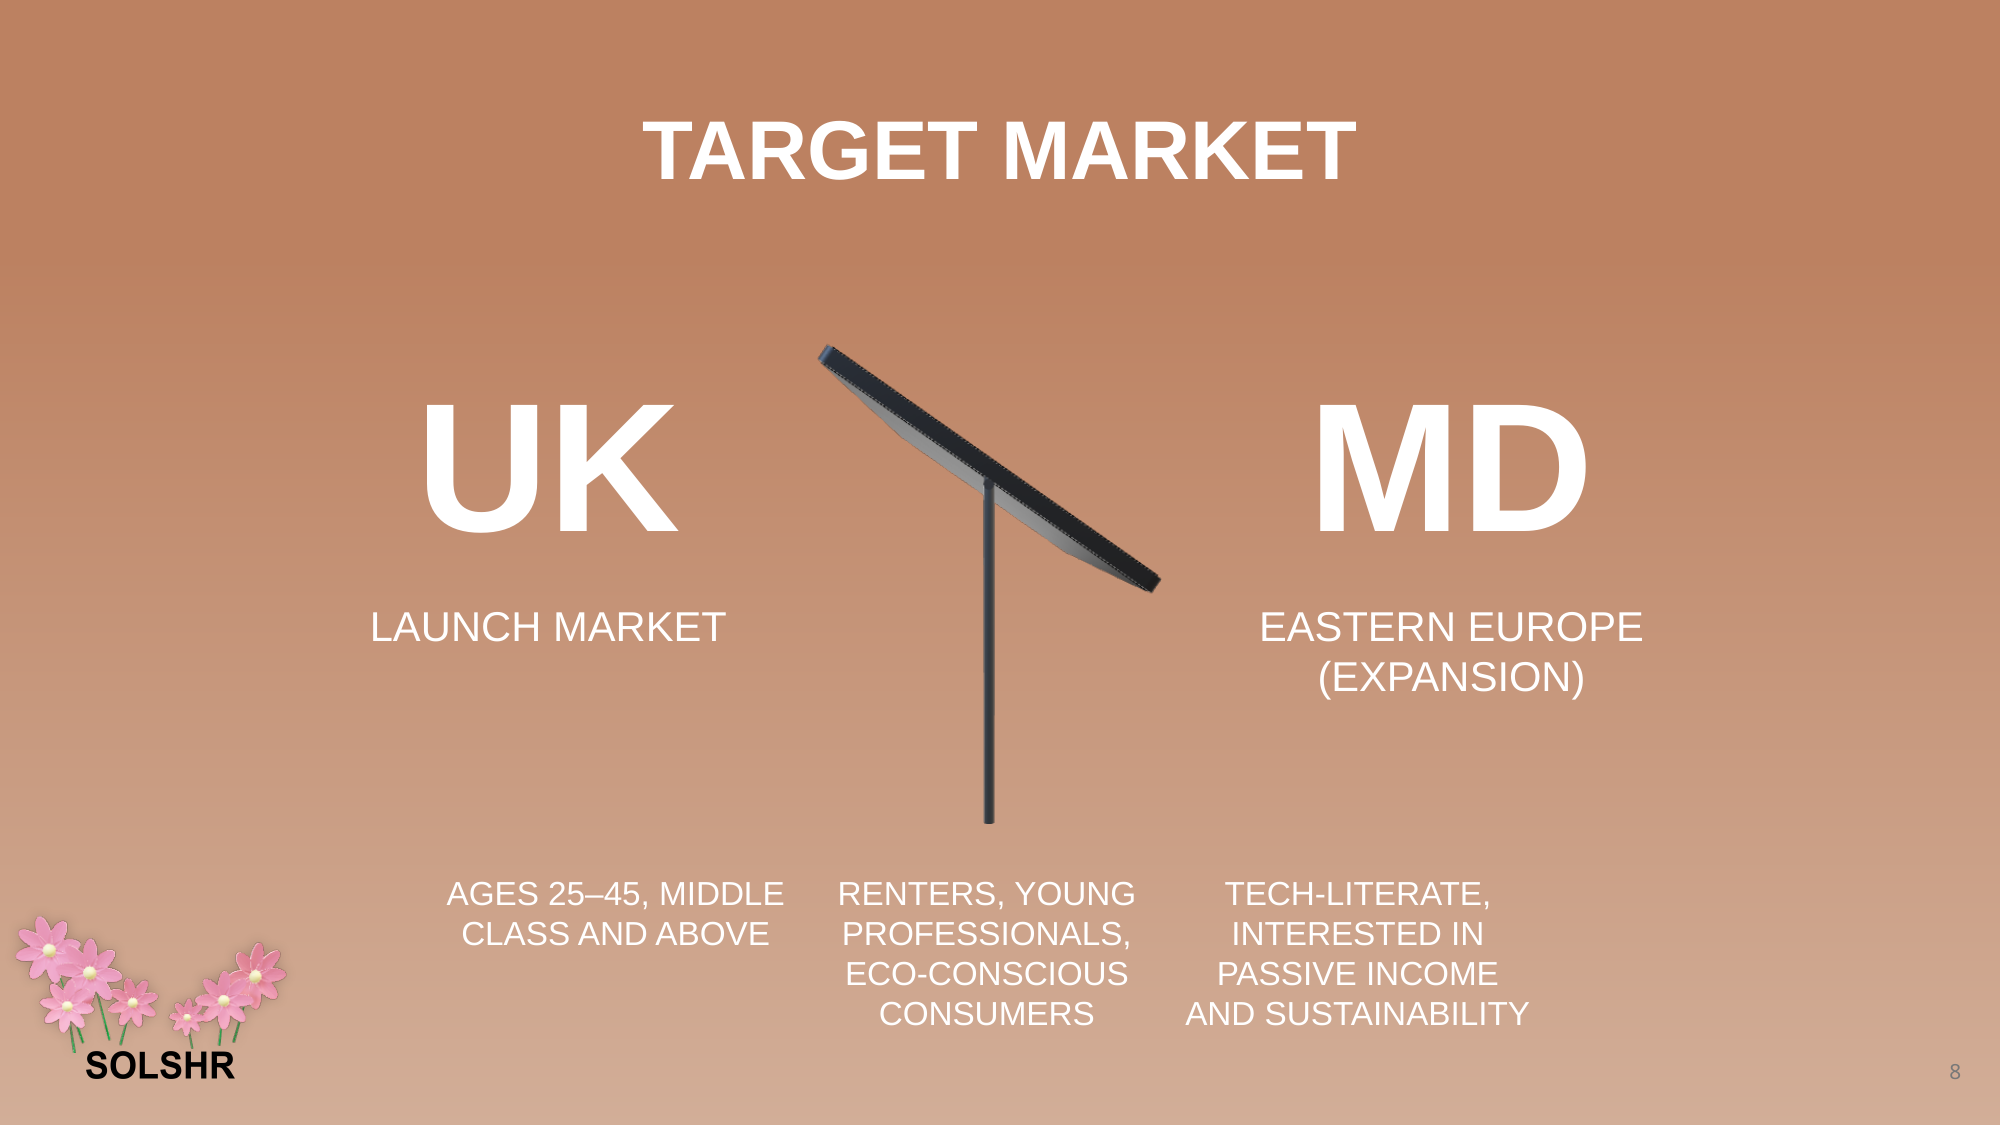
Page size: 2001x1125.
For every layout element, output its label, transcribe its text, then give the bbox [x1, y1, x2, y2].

text_box RENTERS, YOUNG PROFESSIONALS, ECO-CONSCIOUS CONSUMERS [808, 865, 1166, 1083]
text_box MD [1233, 324, 1670, 592]
text_box TARGET MARKET [52, 95, 1948, 211]
text_box EASTERN EUROPE (EXPANSION) [1164, 591, 1748, 760]
text_box UK [330, 324, 767, 592]
picture [14, 912, 294, 1079]
text_box TECH-LITERATE, INTERESTED IN PASSIVE INCOME AND SUSTAINABILITY [1166, 865, 1550, 1083]
picture [812, 301, 1164, 824]
text_box AGES 25–45, MIDDLE CLASS AND ABOVE [424, 865, 808, 1083]
slide_number 8 [1919, 1042, 1976, 1103]
text_box LAUNCH MARKET [252, 591, 812, 760]
